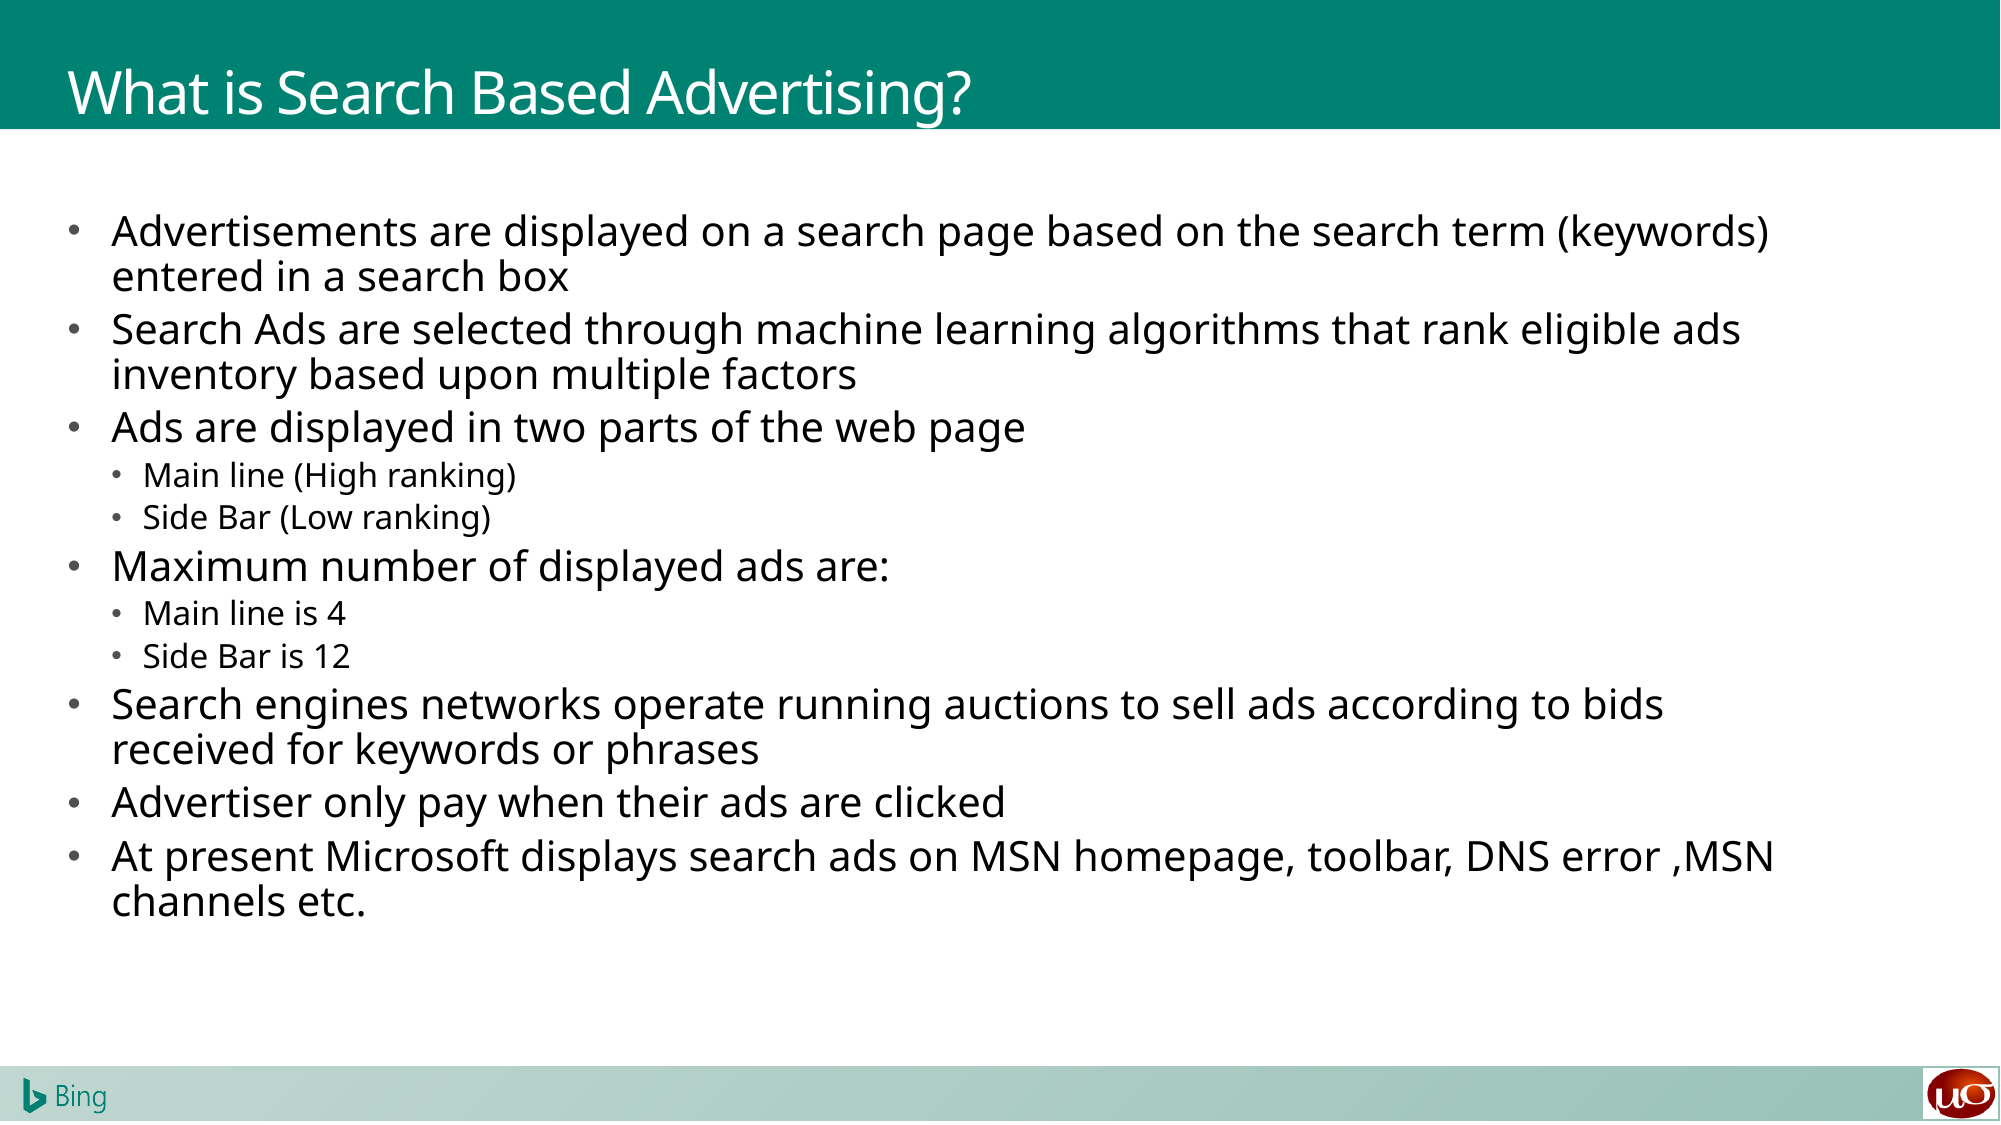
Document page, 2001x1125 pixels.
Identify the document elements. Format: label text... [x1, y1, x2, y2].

title What is Search Based Advertising? [43, 48, 1825, 195]
picture [1923, 1068, 1998, 1119]
list Advertisements are displayed on a search page based on the search term (keywords) entered in a search box Search Ads are selected through machine learning algorithms that rank eligible ads inventory based upon multiple factors Ads are displayed in two parts of the web page Main line (High ranking) Side Bar (Low ranking) Maximum number of displayed ads are: Main line is 4 Side Bar is 12 Search engines networks operate running auctions to sell ads according to bids received for keywords or phrases Advertiser only pay when their ads are clicked At present Microsoft displays search ads on MSN homepage, toolbar, DNS error ,MSN channels etc. [43, 195, 1825, 1019]
picture [9, 1062, 124, 1125]
